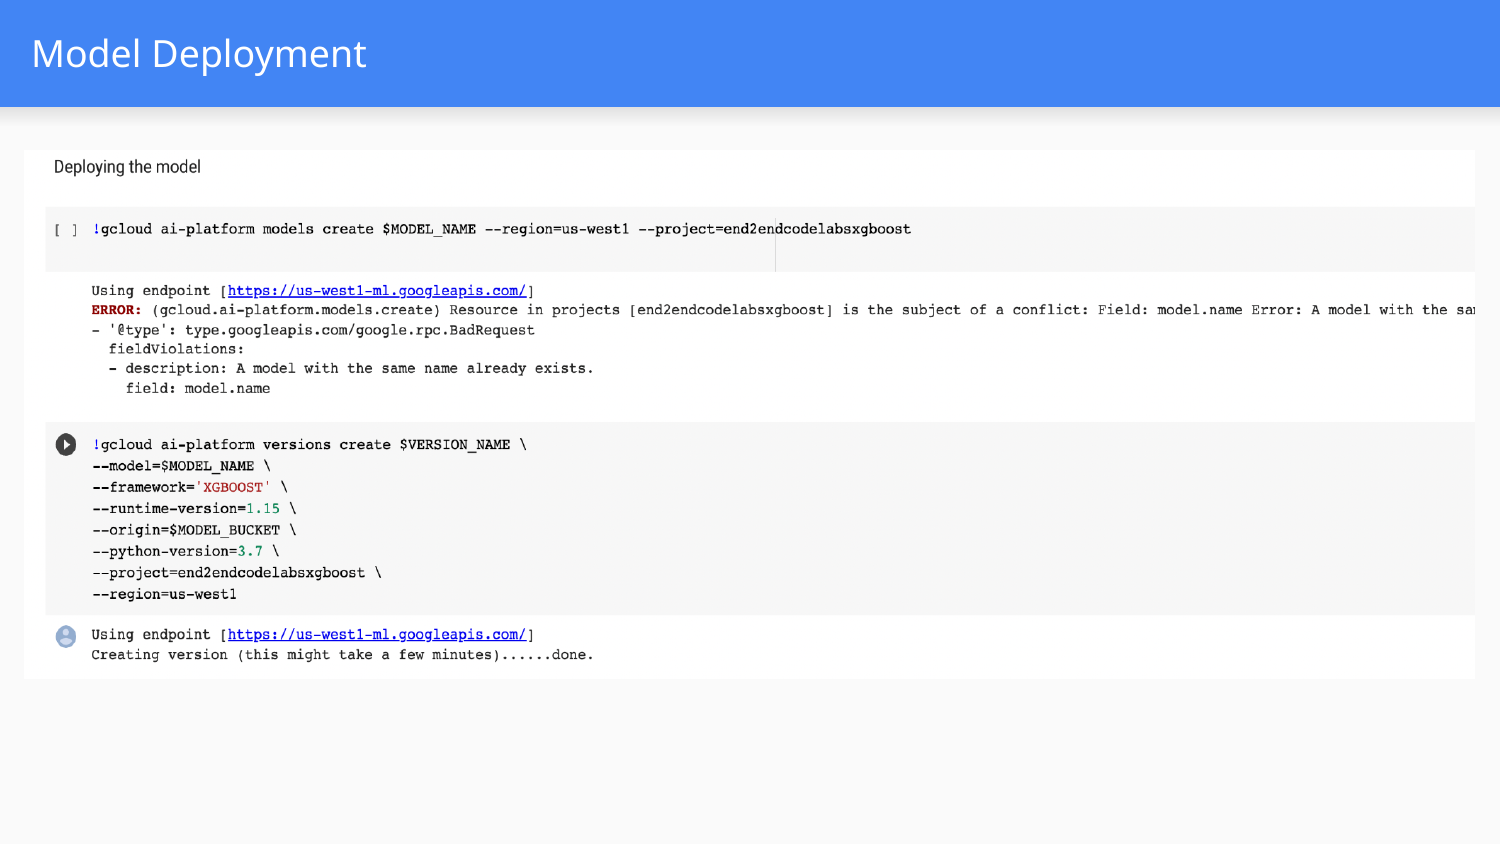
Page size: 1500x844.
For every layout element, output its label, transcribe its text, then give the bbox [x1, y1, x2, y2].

picture [24, 150, 1476, 679]
title Model Deployment [16, 2, 1464, 102]
